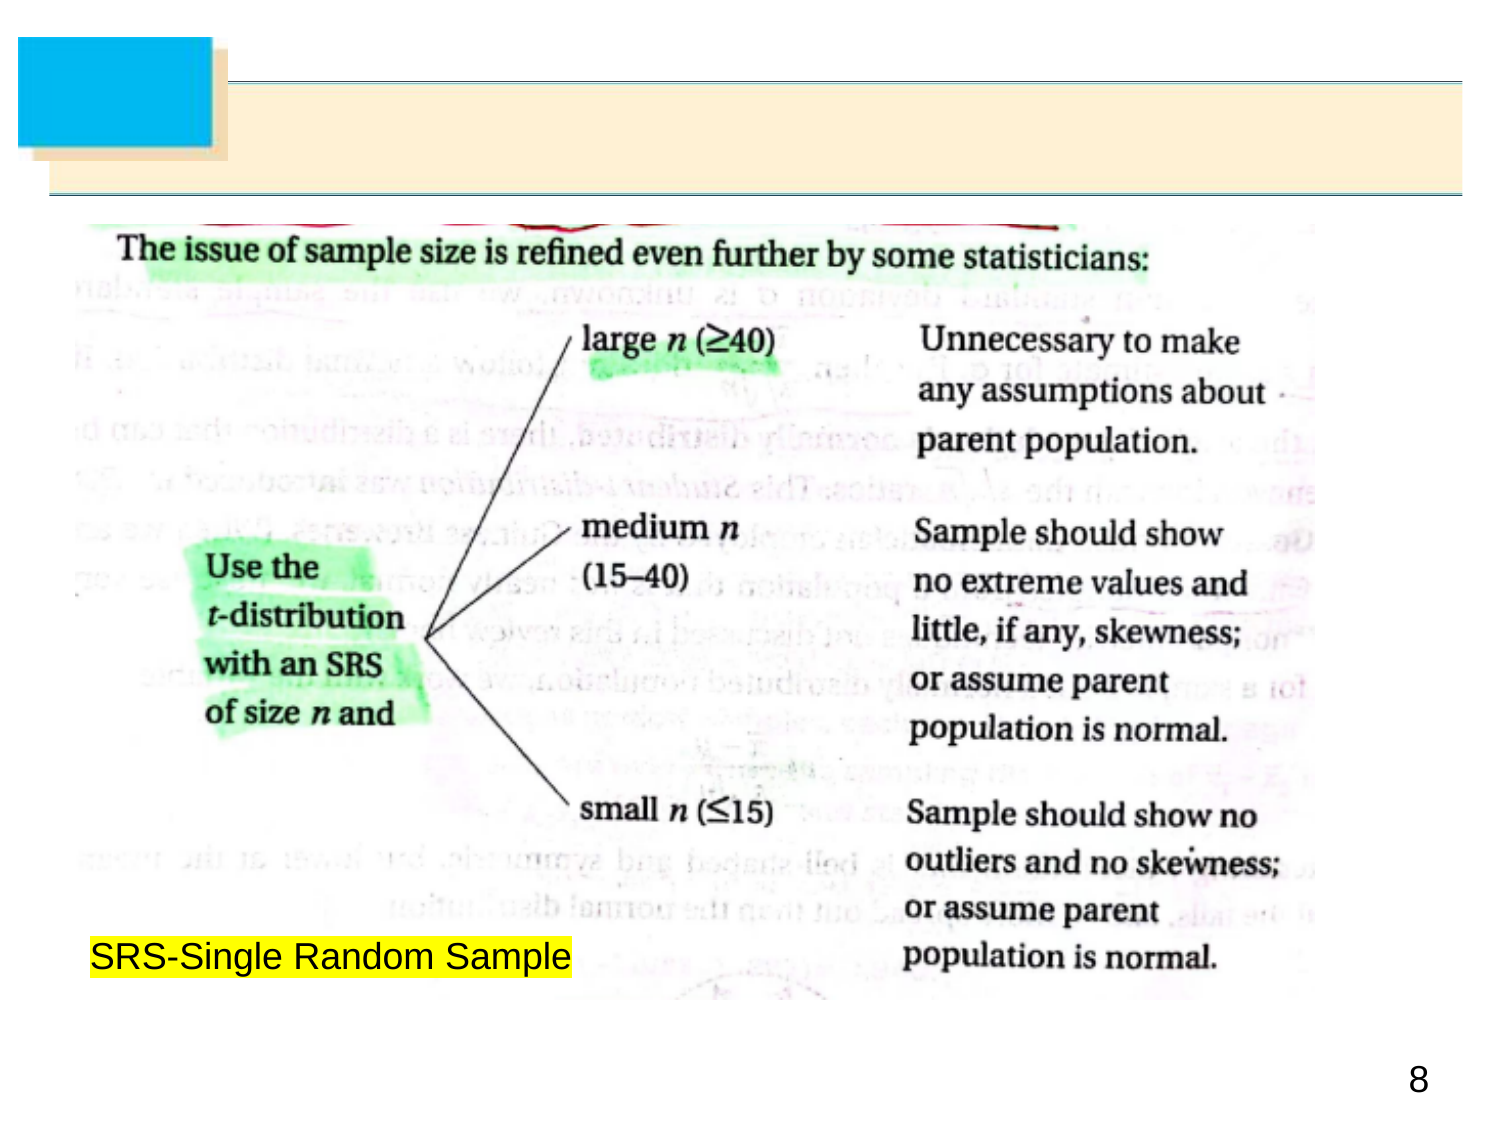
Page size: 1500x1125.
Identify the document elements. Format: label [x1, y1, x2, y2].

picture [18, 37, 1463, 196]
picture [74, 224, 1315, 1000]
